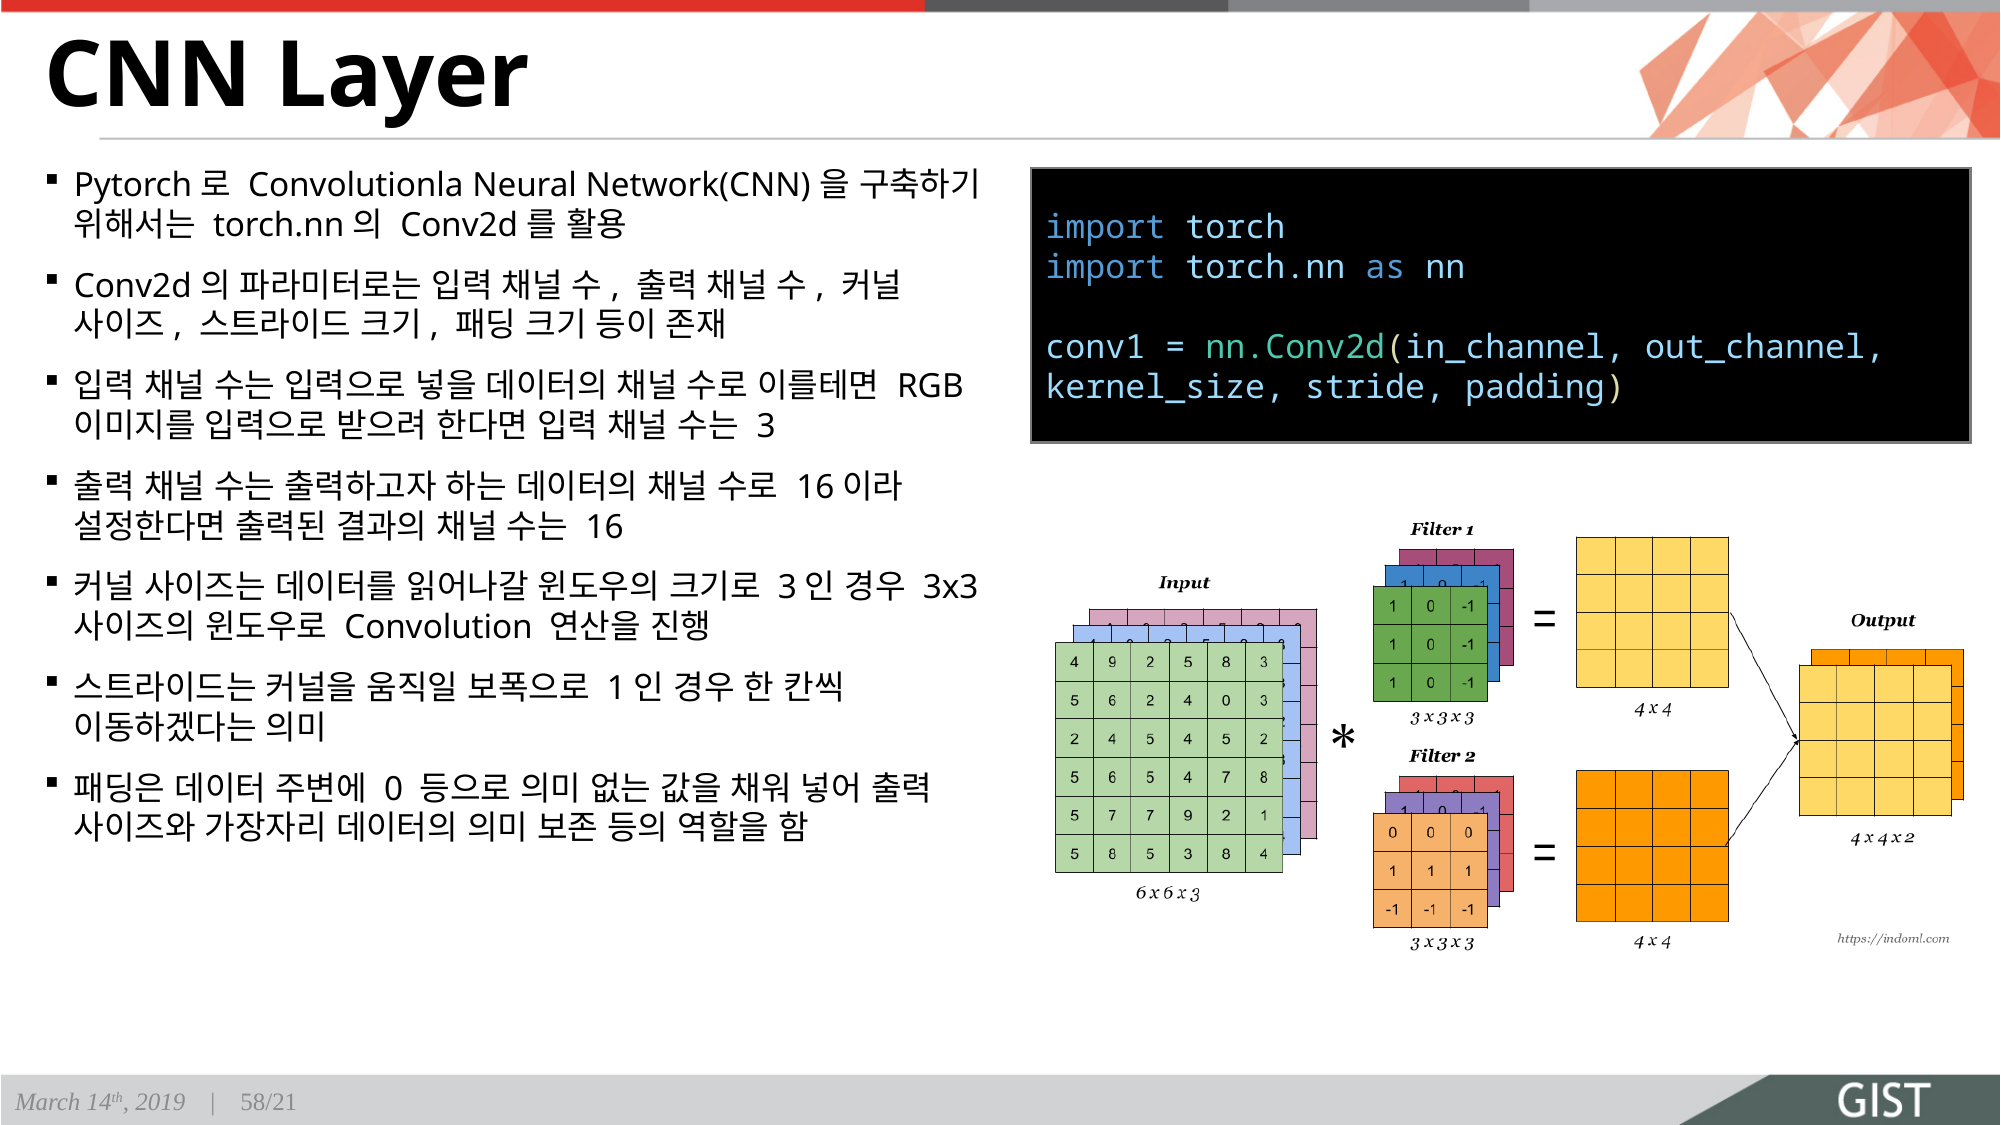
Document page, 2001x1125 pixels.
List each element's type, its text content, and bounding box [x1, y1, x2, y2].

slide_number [0, 1075, 450, 1125]
picture [0, 0, 2000, 1125]
text_box import torch import torch.nn as nn conv1 = nn.Conv2d(in_channel, out_channel, kernel_size, stride, padding) [1030, 167, 1972, 444]
title CNN Layer [29, 17, 1971, 136]
list Pytorch로 Convolutionla Neural Network(CNN)을 구축하기 위해서는 torch.nn의 Conv2d를 활용 Conv2d의 파라미터로는 입력 채널 수, 출력 채널 수, 커널 사이즈, 스트라이드 크기, 패딩 크기 등이 존재 입력 채널 수는 입력으로 넣을 데이터의 채널 수로 이를테면 RGB 이미지를 입력으로 받으려 한다면 입력 채널 수는 3 출력 채널 수는 출력하고자 하는 데이터의 채널 수로 16이라 설정한다면 출력된 결과의 채널 수는 16 커널 사이즈는 데이터를 읽어나갈 윈도우의 크기로 3인 경우 3x3 사이즈의 윈도우로 Convolution 연산을 진행 스트라이드는 커널을 움직일 보폭으로 1인 경우 한 칸씩 이동하겠다는 의미 패딩은 데이터 주변에 0 등으로 의미 없는 값을 채워 넣어 출력 사이즈와 가장자리 데이터의 의미 보존 등의 역할을 함 [29, 155, 1016, 1043]
